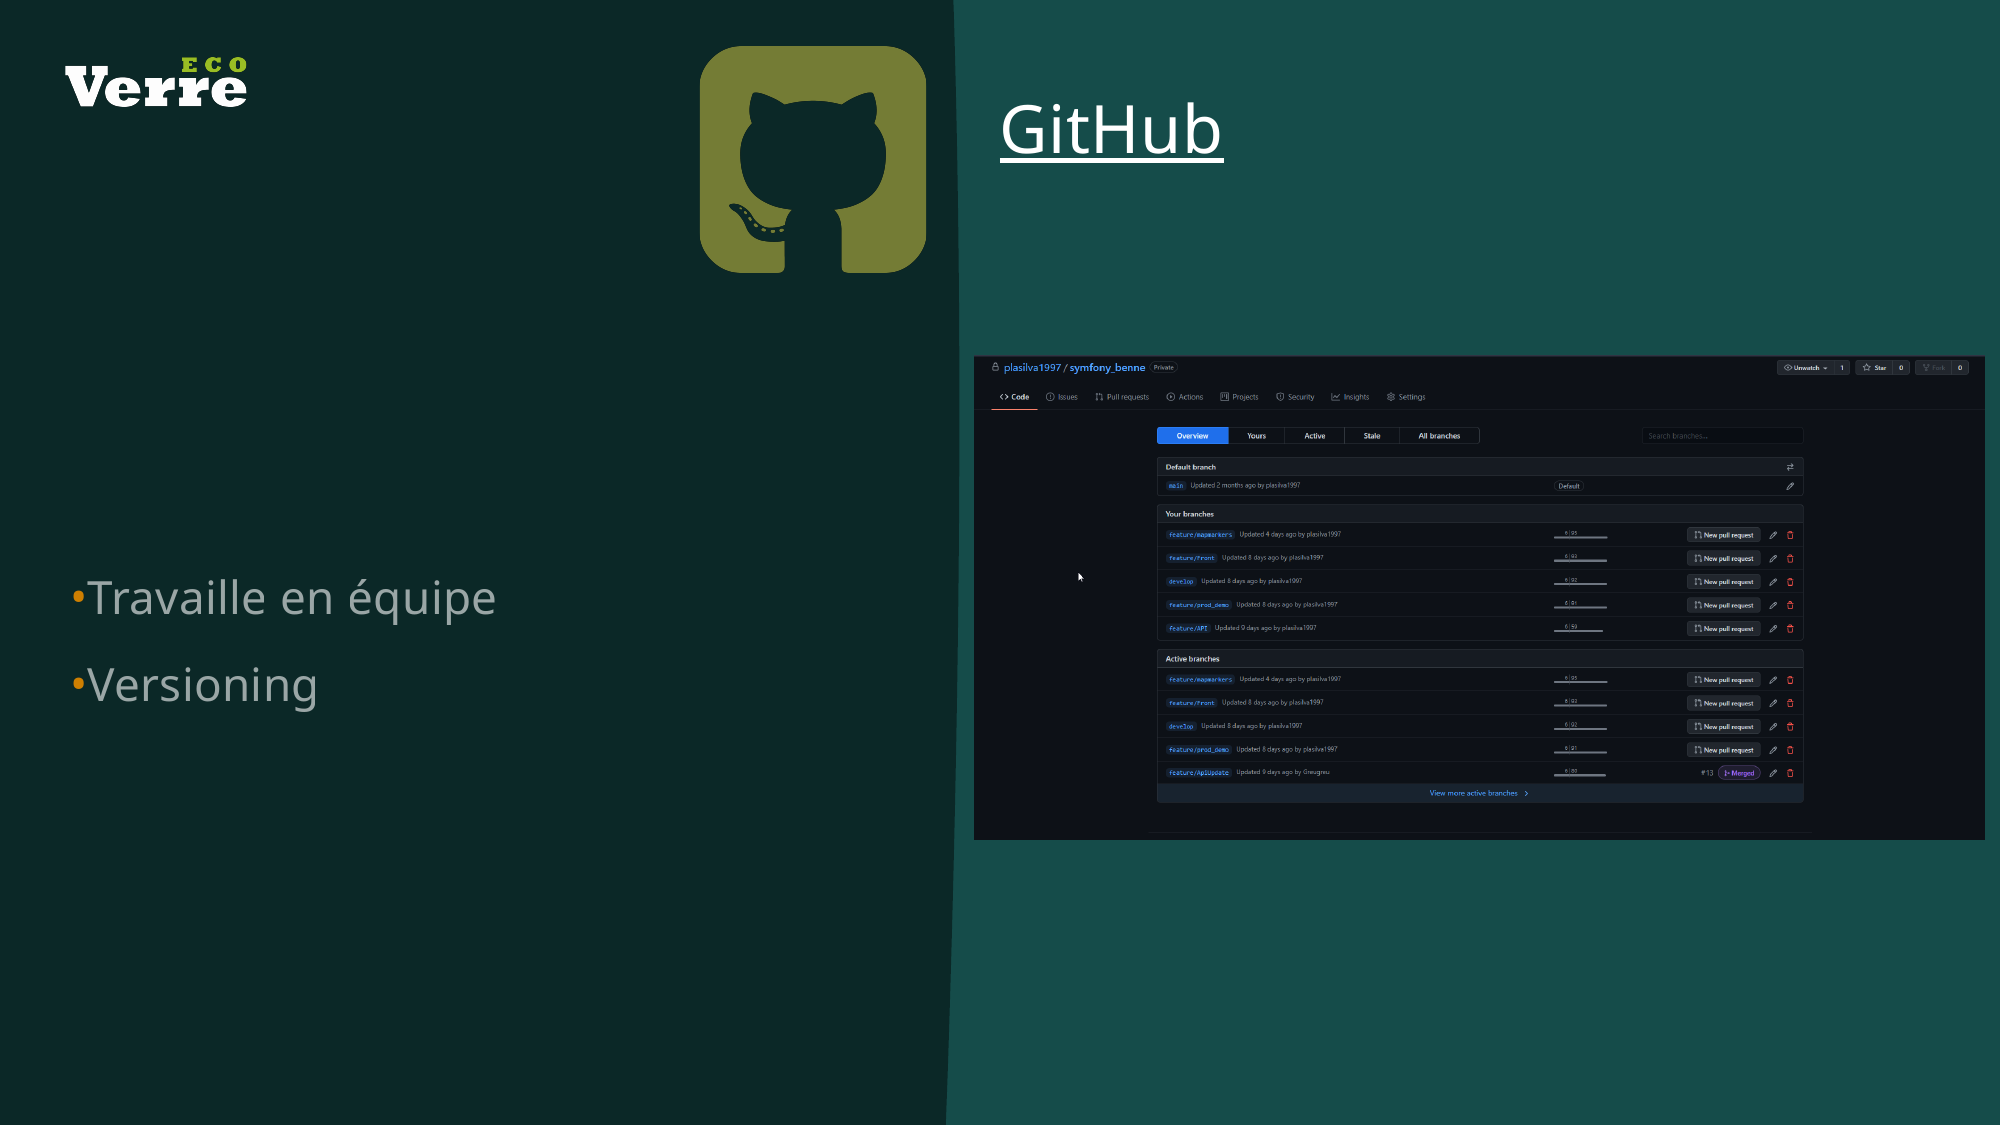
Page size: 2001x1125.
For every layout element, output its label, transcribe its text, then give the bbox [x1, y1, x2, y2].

text_box [0, 0, 960, 1125]
picture [974, 355, 1985, 840]
text_box GitHub [999, 5, 1819, 248]
list Travaille en équipe Versioning [70, 557, 890, 1086]
picture [65, 57, 247, 107]
picture [699, 45, 927, 273]
text_box [946, 0, 2000, 1125]
